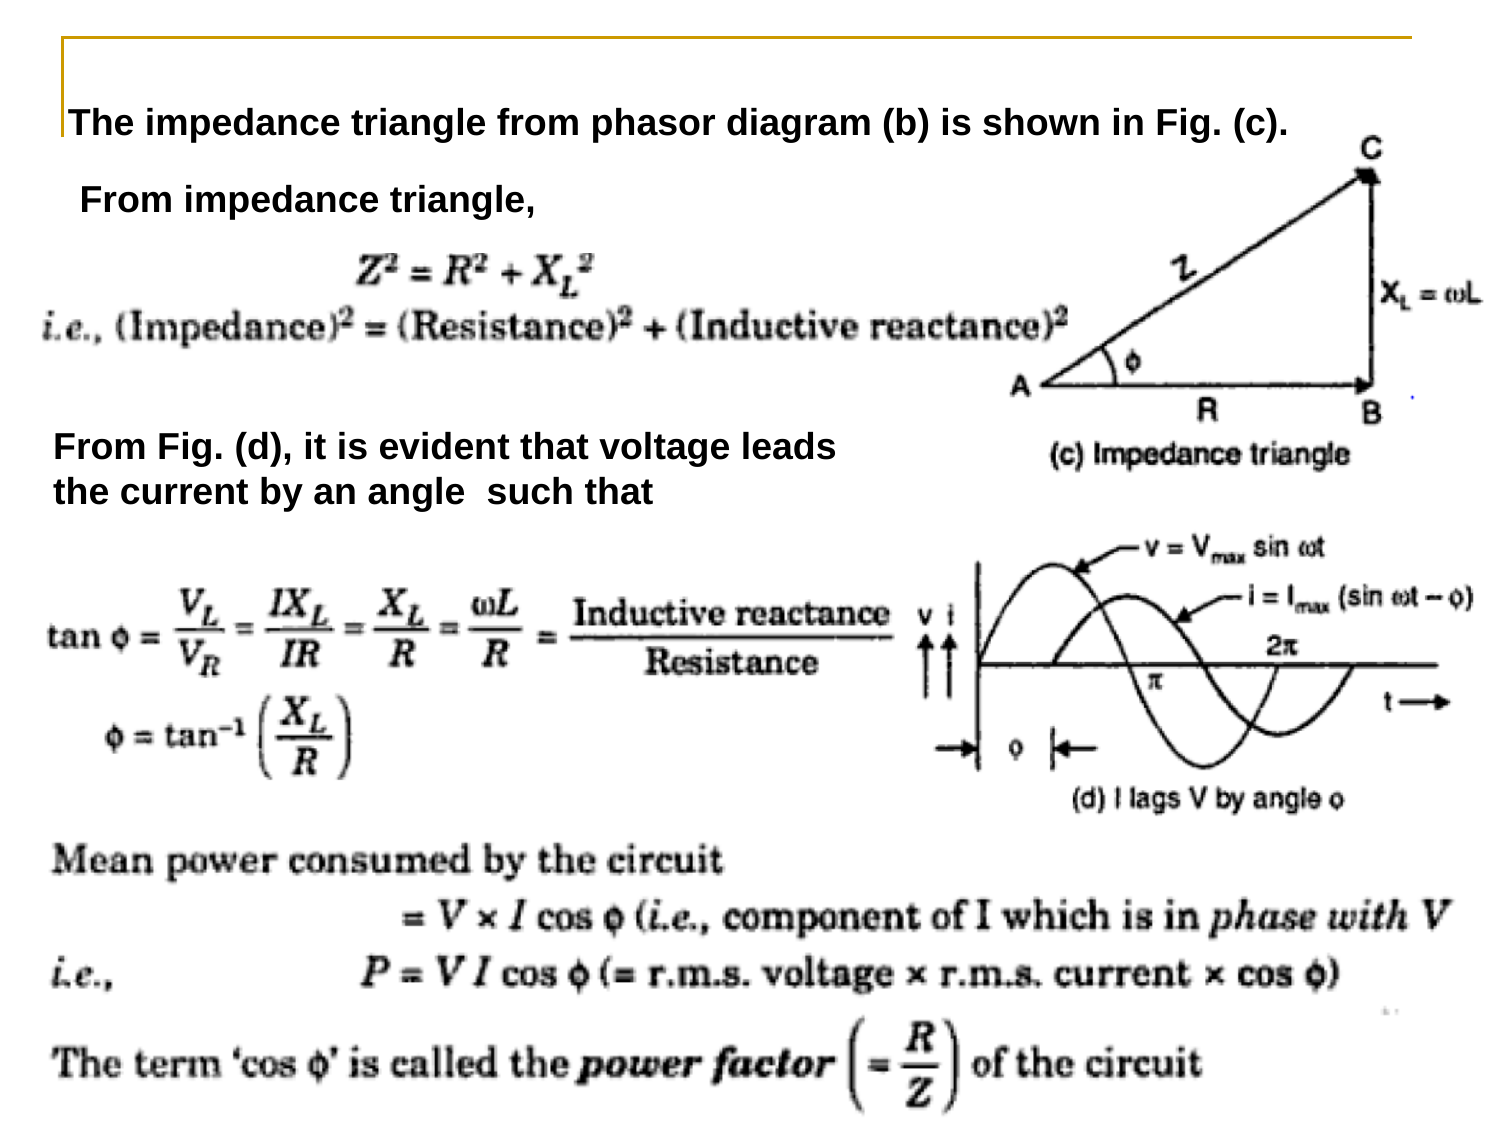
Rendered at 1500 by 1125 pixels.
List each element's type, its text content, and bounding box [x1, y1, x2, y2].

picture [40, 120, 1495, 492]
picture [37, 837, 1462, 1125]
picture [29, 518, 1495, 835]
text_box From impedance triangle, [64, 167, 986, 228]
text_box The impedance triangle from phasor diagram (b) is shown in Fig. (c). [53, 90, 1306, 151]
